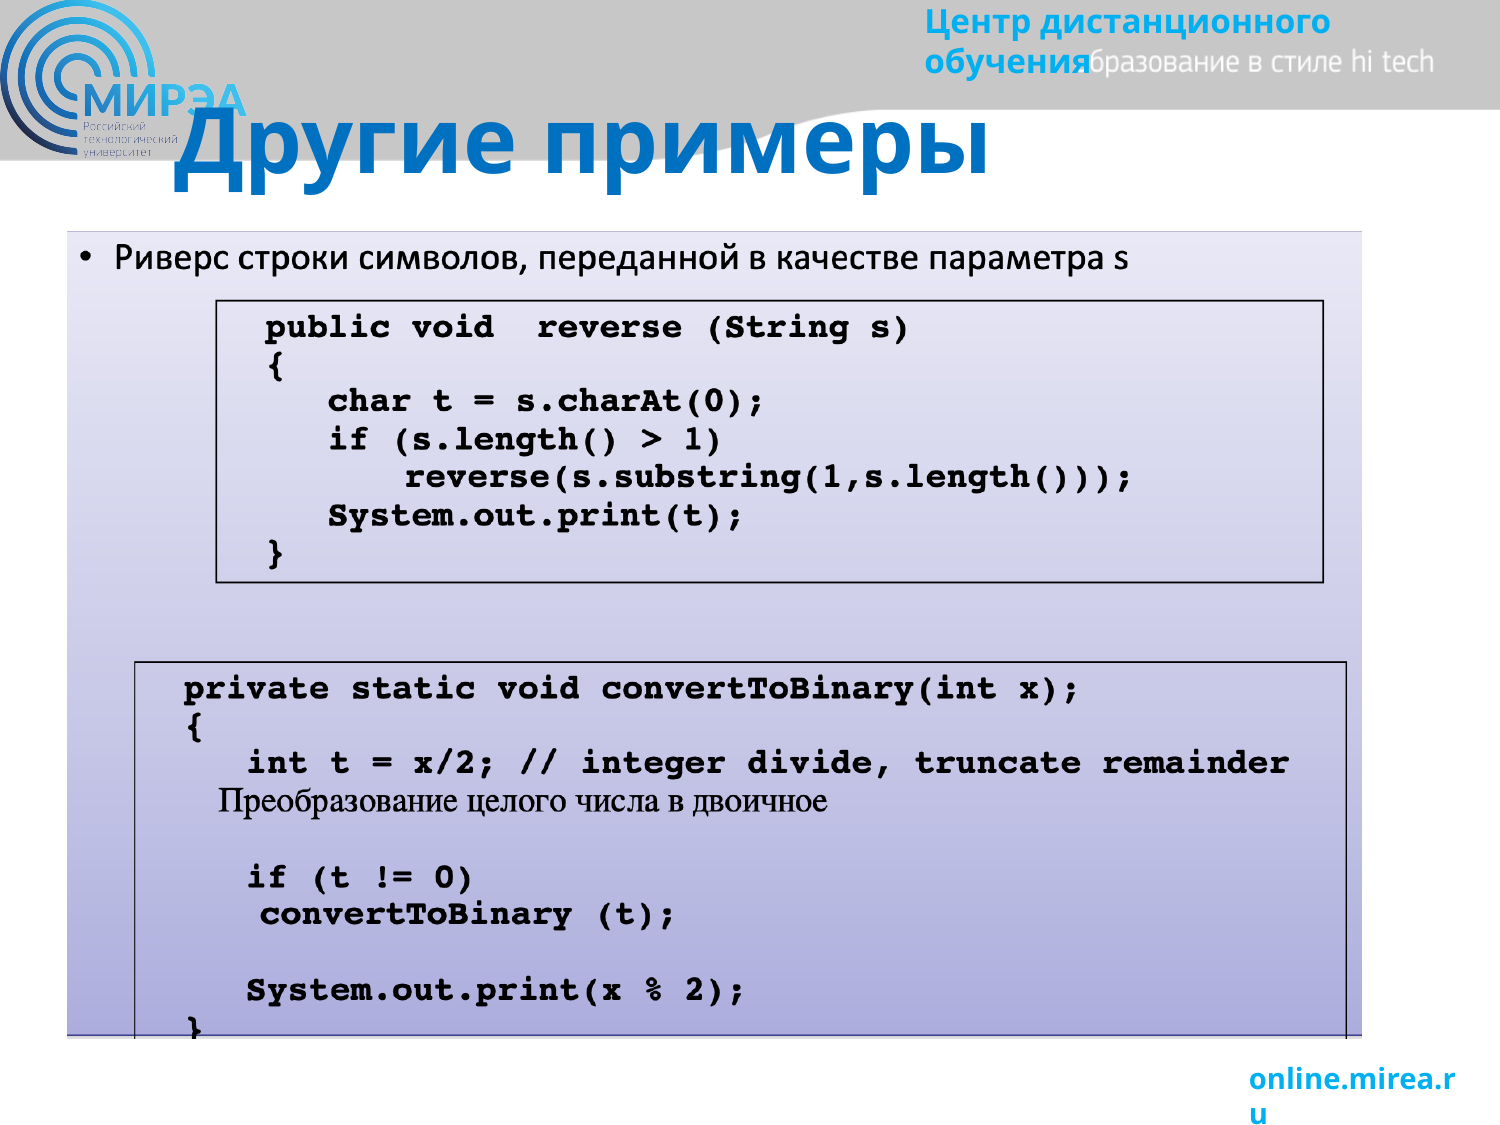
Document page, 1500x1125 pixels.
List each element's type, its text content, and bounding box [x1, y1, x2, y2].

picture [0, 0, 247, 159]
title Другие примеры [159, 86, 1433, 232]
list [67, 231, 1362, 1039]
